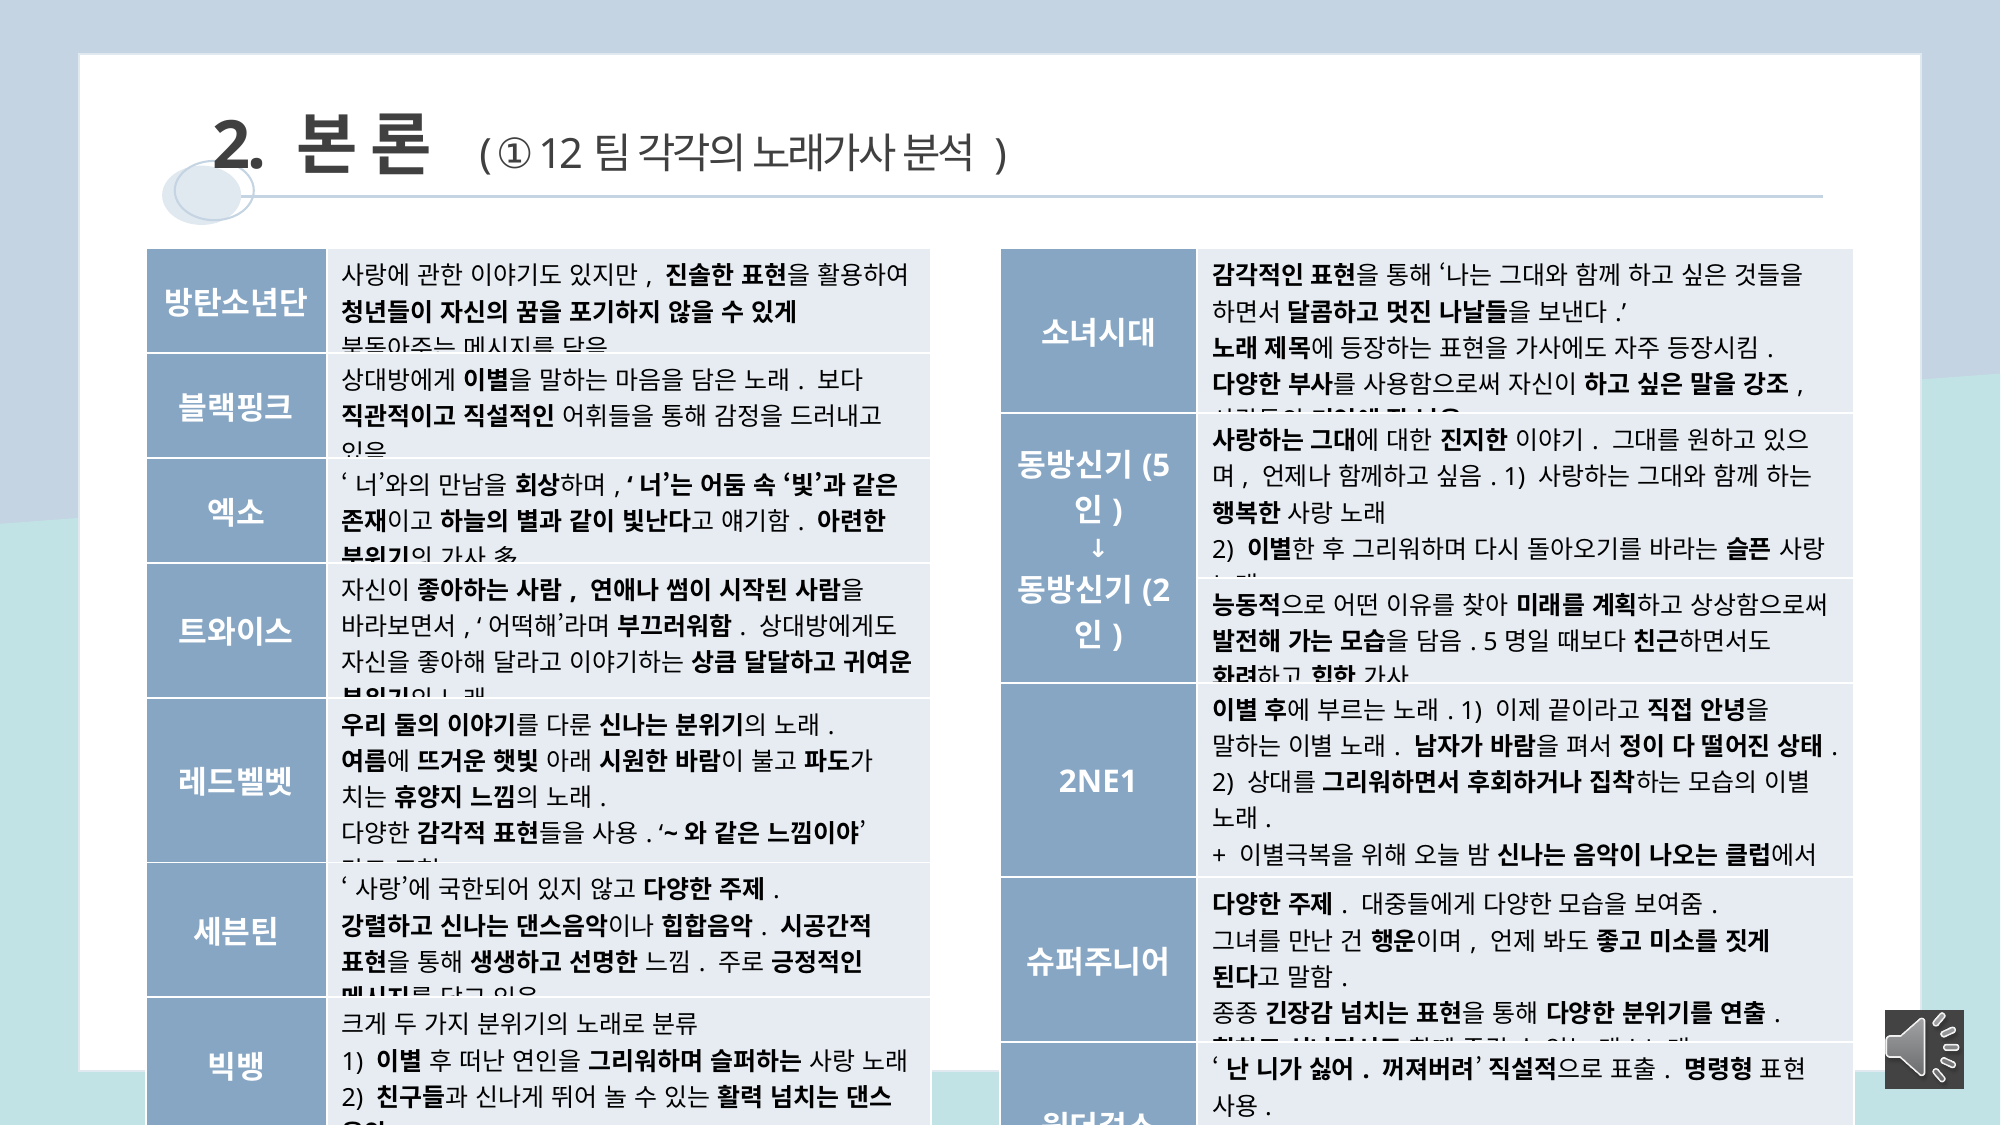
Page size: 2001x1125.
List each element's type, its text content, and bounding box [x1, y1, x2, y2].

table_cell 엑소 [147, 459, 326, 562]
table_cell 동방신기(5인) ↓ 동방신기(2인) [1001, 414, 1196, 682]
table_cell 능동적으로 어떤 이유를 찾아 미래를 계획하고 상상함으로써 발전해 가는 모습을 담음. 5명일 때보다 친근하면서도 화려하고 힙한 가사. [1198, 579, 1853, 682]
table_cell 블랙핑크 [147, 354, 326, 457]
table_cell 세븐틴 [147, 863, 326, 996]
table_cell 우리 둘의 이야기를 다룬 신나는 분위기의 노래. 여름에 뜨거운 햇빛 아래 시원한 바람이 불고 파도가 치는 휴양지 느낌의 노래. 다양한 감각적 표현들을 사용. ‘~와 같은 느낌이야’ 라고 표현. [328, 699, 930, 862]
table_cell ‘난 니가 싫어. 꺼져버려’ 직설적으로 표출. 명령형 표현 사용. 사랑을 확인받고 싶어 하거나, 자신이 원하는 바를 이야기함. 방방 뛰는 분위기의 신나는 댄스음악 보다는 잔잔하고 차분한 분위기 [1198, 1043, 1853, 1125]
table_cell 원더걸스 [1001, 1043, 1196, 1125]
table_cell 자신이 좋아하는 사람, 연애나 썸이 시작된 사람을 바라보면서, ‘어떡해’라며 부끄러워함. 상대방에게도 자신을 좋아해 달라고 이야기하는 상큼 달달하고 귀여운 분위기의 노래. [328, 564, 930, 697]
table_header 방탄소년단 [147, 249, 326, 352]
table_cell ‘사랑’에 국한되어 있지 않고 다양한 주제. 강렬하고 신나는 댄스음악이나 힙합음악. 시공간적 표현을 통해 생생하고 선명한 느낌. 주로 긍정적인 메시지를 담고 있음 [328, 863, 930, 996]
picture [1884, 1009, 1965, 1090]
table_cell 트와이스 [147, 564, 326, 697]
table_cell 사랑하는 그대에 대한 진지한 이야기. 그대를 원하고 있으며, 언제나 함께하고 싶음. 1) 사랑하는 그대와 함께 하는 행복한 사랑 노래 2) 이별한 후 그리워하며 다시 돌아오기를 바라는 슬픈 사랑 노래 [1198, 414, 1853, 577]
table_cell 빅뱅 [147, 998, 326, 1125]
table_cell 2NE1 [1001, 684, 1196, 876]
table_cell 다양한 주제. 대중들에게 다양한 모습을 보여줌. 그녀를 만난 건 행운이며, 언제 봐도 좋고 미소를 짓게 된다고 말함. 종종 긴장감 넘치는 표현을 통해 다양한 분위기를 연출. 힙하고 신나면서도 함께 즐길 수 있는 댄스노래. [1198, 878, 1853, 1041]
table_header 소녀시대 [1001, 249, 1196, 412]
table_header 사랑에 관한 이야기도 있지만, 진솔한 표현을 활용하여 청년들이 자신의 꿈을 포기하지 않을 수 있게 북돋아주는 메시지를 담음 [328, 249, 930, 352]
table_header 감각적인 표현을 통해 ‘나는 그대와 함께 하고 싶은 것들을 하면서 달콤하고 멋진 나날들을 보낸다.’ 노래 제목에 등장하는 표현을 가사에도 자주 등장시킴. 다양한 부사를 사용함으로써 자신이 하고 싶은 말을 강조, 사람들의 기억에 잘 남음. [1198, 249, 1853, 412]
text_box 2. 본 론 ( ① 12팀 각각의 노래가사 분석 ) [197, 94, 1022, 189]
table_cell 슈퍼주니어 [1001, 878, 1196, 1041]
table_cell 이별 후에 부르는 노래. 1) 이제 끝이라고 직접 안녕을 말하는 이별 노래. 남자가 바람을 펴서 정이 다 떨어진 상태. 2) 상대를 그리워하면서 후회하거나 집착하는 모습의 이별 노래. + 이별극복을 위해 오늘 밤 신나는 음악이 나오는 클럽에서 함께 놀자. [1198, 684, 1853, 876]
table_cell 크게 두 가지 분위기의 노래로 분류 1) 이별 후 떠난 연인을 그리워하며 슬퍼하는 사랑 노래 2) 친구들과 신나게 뛰어 놀 수 있는 활력 넘치는 댄스 음악 [328, 998, 930, 1125]
table_cell ‘너’와의 만남을 회상하며, ‘너’는 어둠 속 ‘빛’과 같은 존재이고 하늘의 별과 같이 빛난다고 얘기함. 아련한 분위기의 가사 多 [328, 459, 930, 562]
table_cell 레드벨벳 [147, 699, 326, 862]
table_cell 상대방에게 이별을 말하는 마음을 담은 노래. 보다 직관적이고 직설적인 어휘들을 통해 감정을 드러내고 있음 [328, 354, 930, 457]
